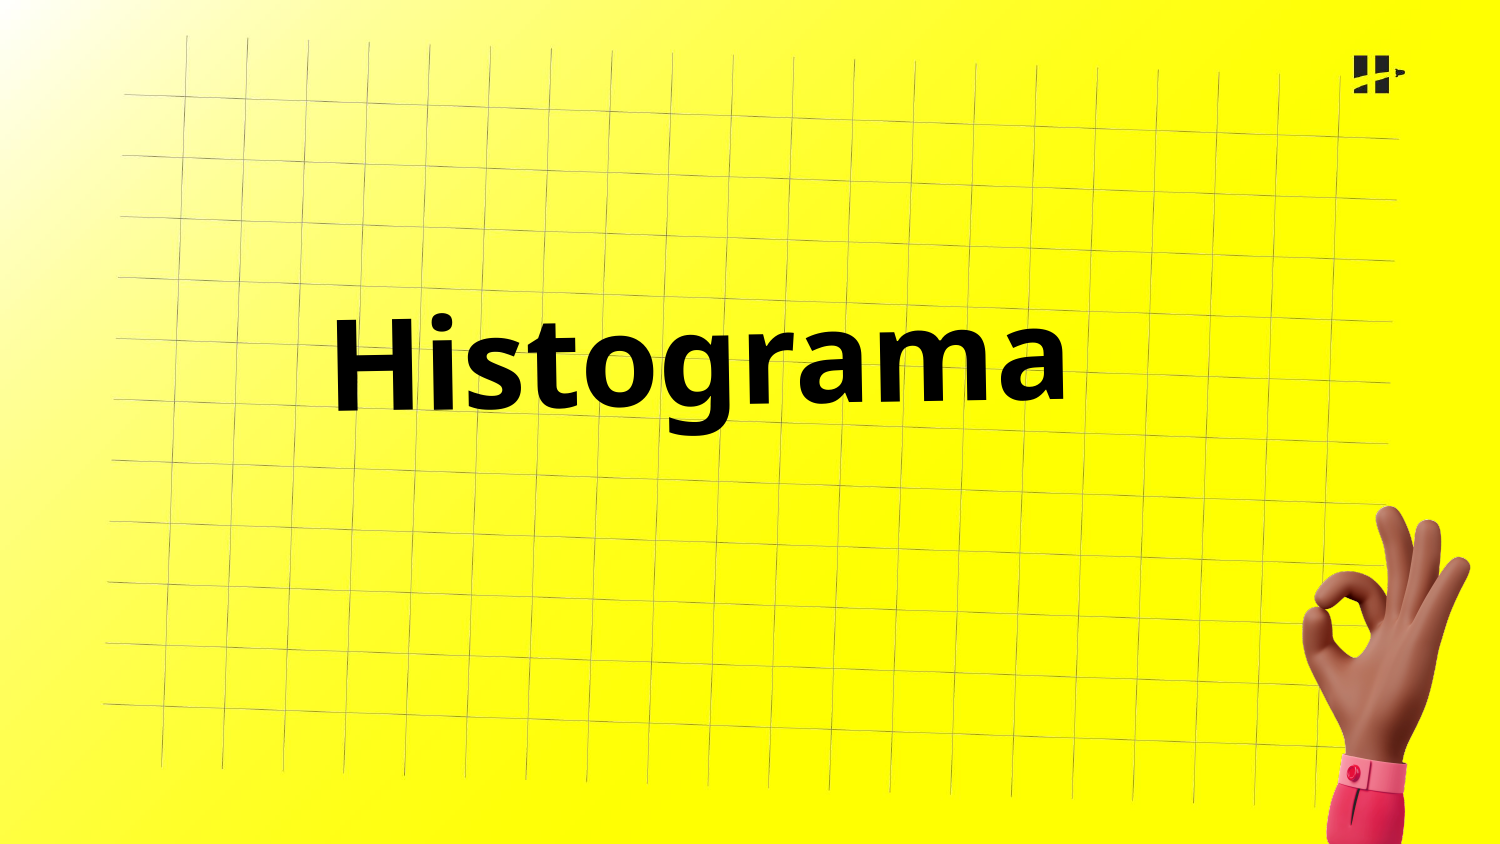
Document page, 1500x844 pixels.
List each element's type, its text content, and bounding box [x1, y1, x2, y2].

picture [0, 0, 1500, 844]
text_box Histograma [236, 255, 1163, 454]
